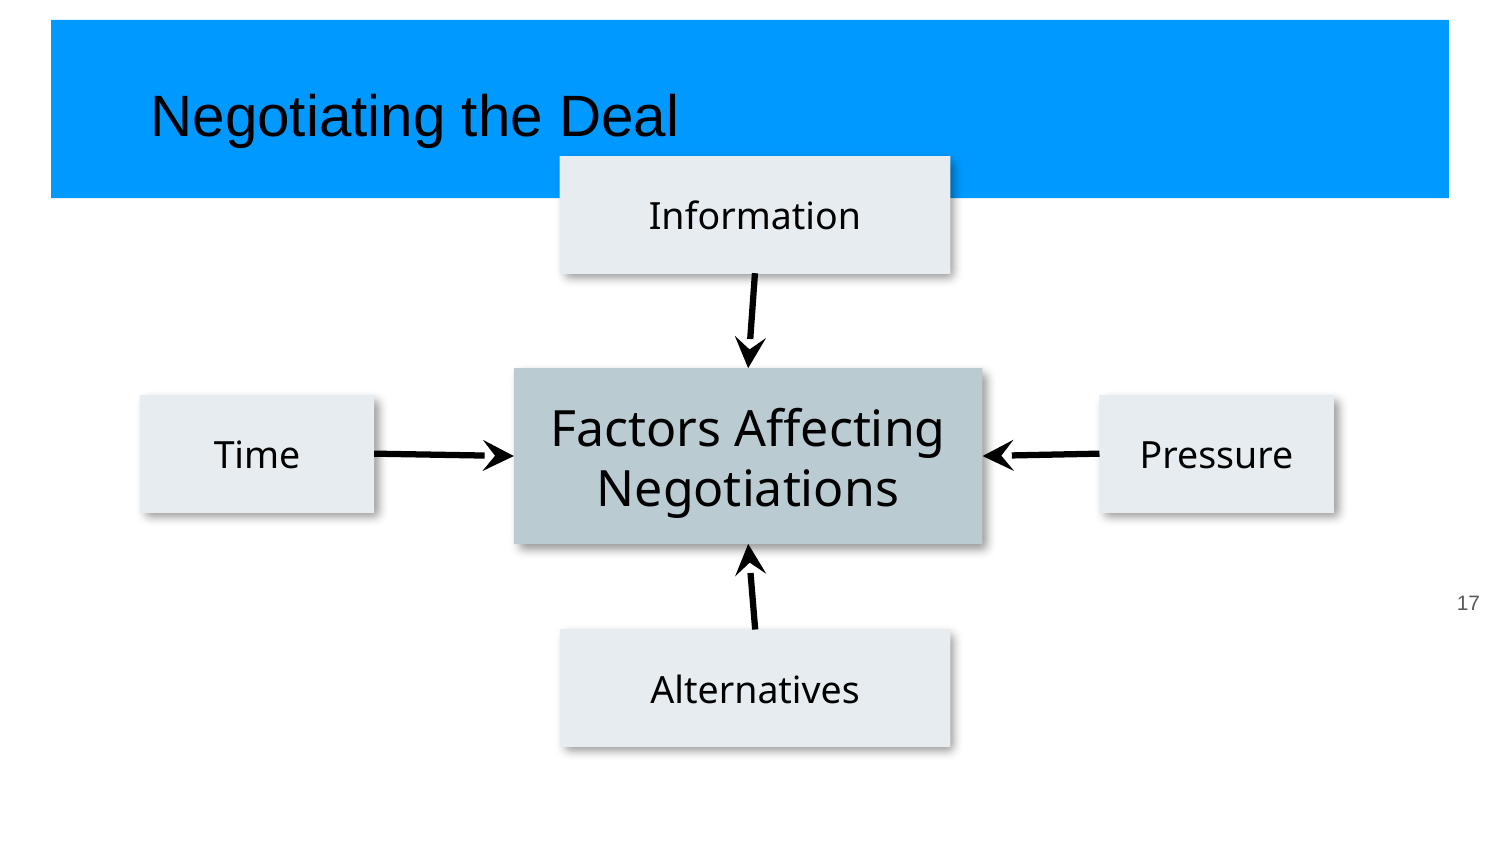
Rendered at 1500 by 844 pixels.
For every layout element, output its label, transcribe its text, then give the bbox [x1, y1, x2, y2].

slide_number ‹#› [1389, 573, 1480, 623]
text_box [139, 155, 1335, 747]
title Negotiating the Deal [51, 19, 1449, 199]
